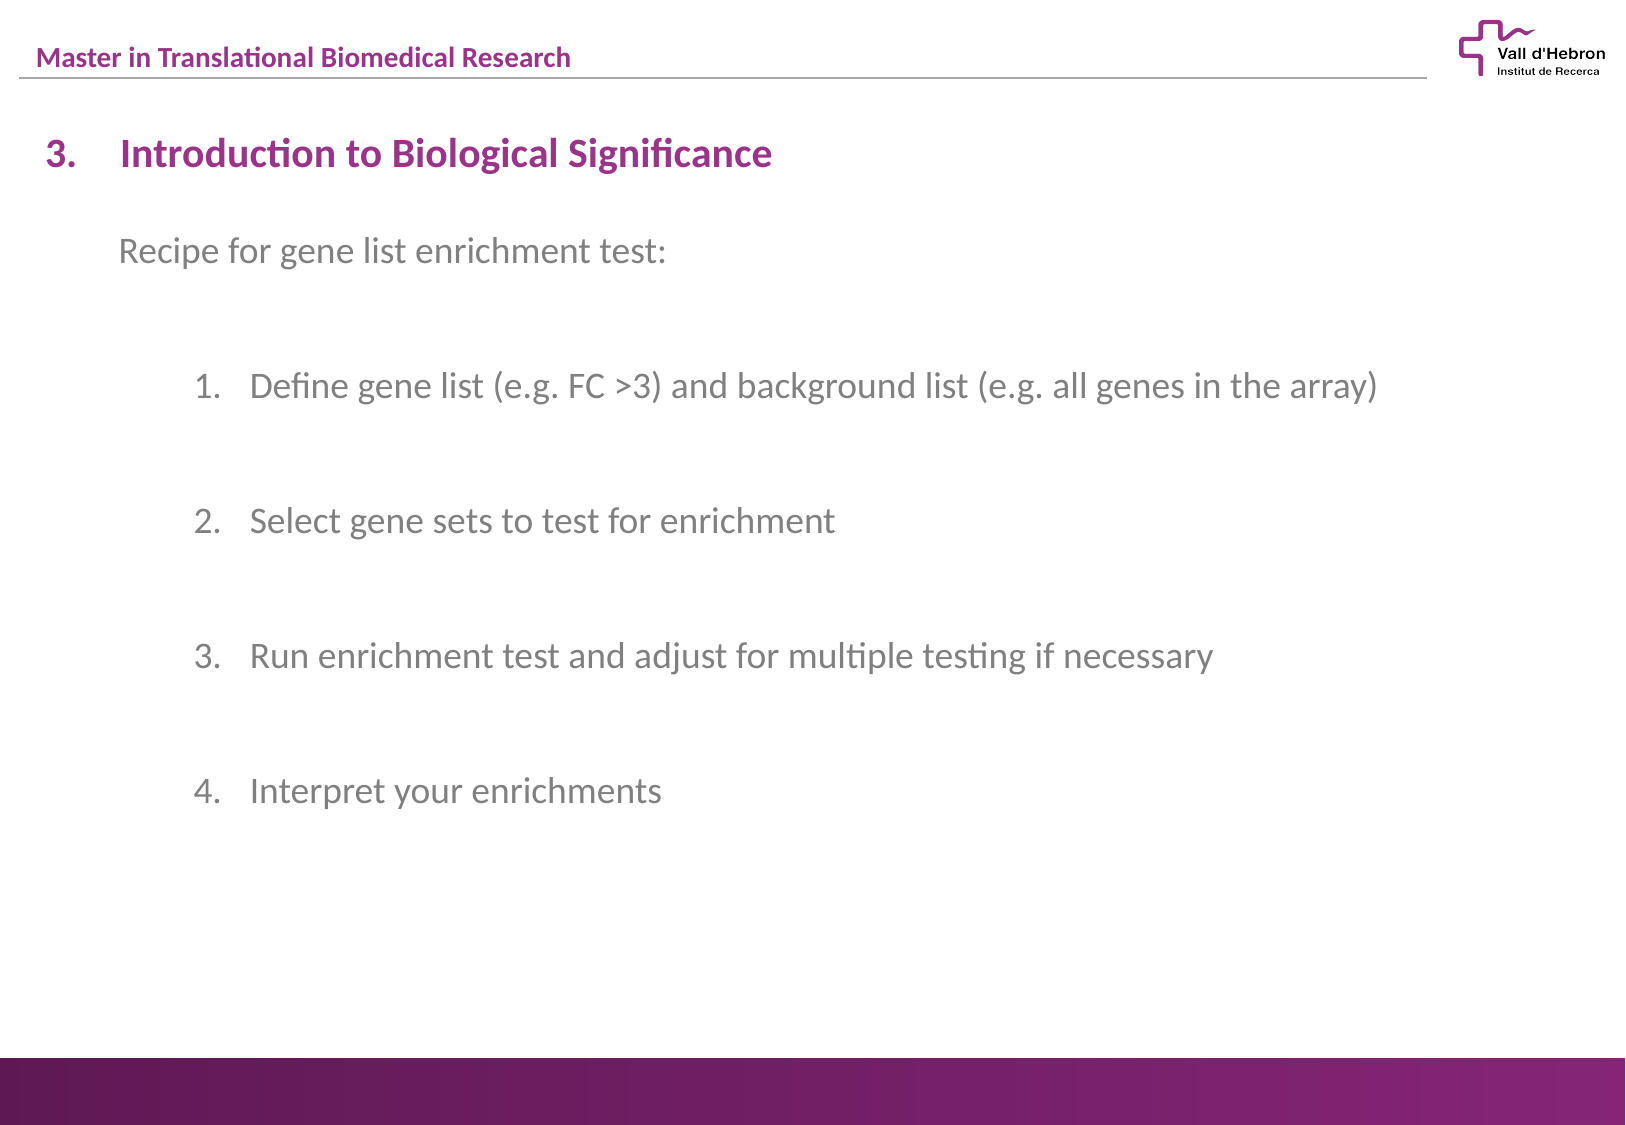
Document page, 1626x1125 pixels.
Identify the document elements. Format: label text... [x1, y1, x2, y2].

text_box Recipe for gene list enrichment test: Define gene list (e.g. FC >3) and background list (e.g. all genes in the array) Select gene sets to test for enrichment Run enrichment test and adjust for multiple testing if necessary Interpret your enrichments [103, 196, 1415, 819]
text_box Introduction to Biological Significance [30, 93, 788, 184]
picture [1458, 19, 1606, 77]
